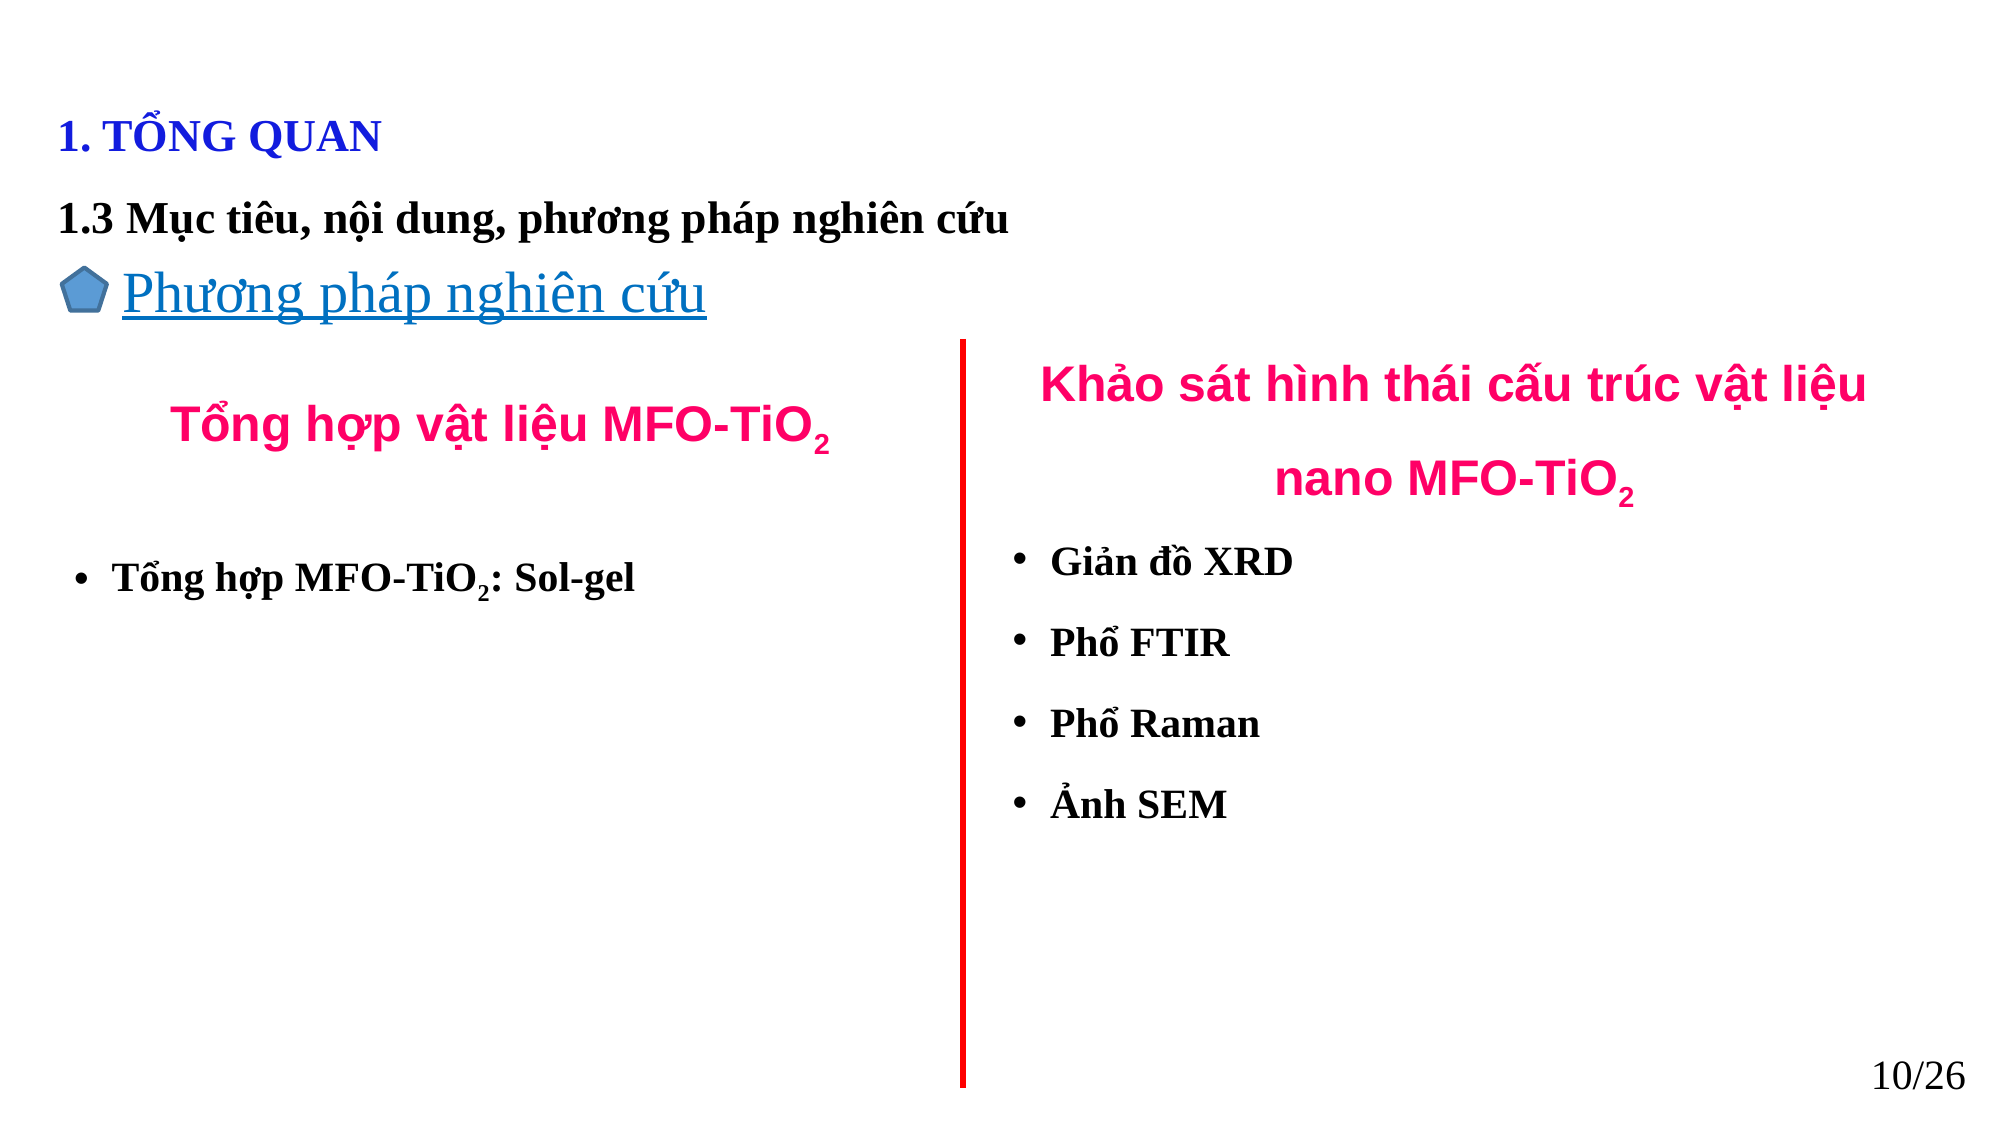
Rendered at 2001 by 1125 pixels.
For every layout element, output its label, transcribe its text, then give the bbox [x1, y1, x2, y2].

text_box [61, 267, 107, 307]
text_box Phương pháp nghiên cứu [107, 246, 1860, 307]
title 1. TỔNG QUAN 1.3 Mục tiêu, nội dung, phương pháp nghiên cứu [42, 68, 1897, 307]
slide_number ‹#›/26 [1514, 1042, 1982, 1103]
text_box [61, 308, 1939, 1089]
